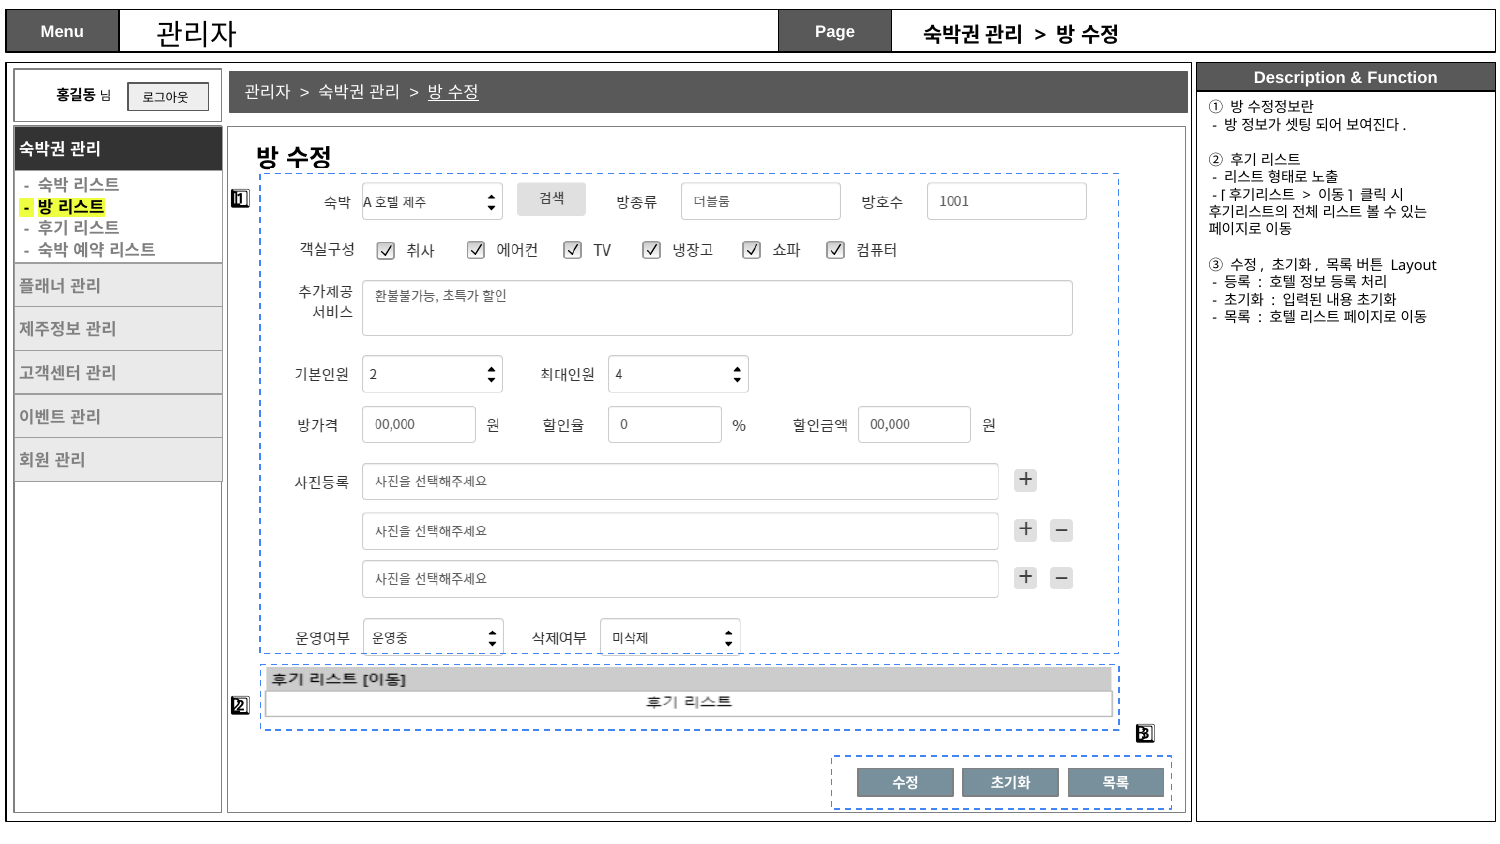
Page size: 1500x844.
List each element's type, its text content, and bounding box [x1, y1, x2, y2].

table_header 숙박권 관리 [15, 127, 222, 170]
text_box 로그아웃 [127, 83, 209, 111]
table_cell 플래너 관리 [15, 264, 222, 306]
text_box 3️⃣ [1120, 710, 1194, 756]
text_box 홍길동 님 [13, 68, 222, 122]
text_box 숙박권 관리 > 방 수정 [908, 14, 1392, 54]
picture [269, 167, 1120, 664]
text_box 1️⃣ [214, 175, 259, 221]
text_box [13, 482, 222, 813]
table_cell 고객센터 관리 [15, 351, 222, 393]
text_box 2️⃣ [214, 682, 256, 728]
table_cell 이벤트 관리 [15, 395, 222, 437]
table_cell 회원 관리 [15, 438, 222, 481]
picture [261, 666, 1121, 729]
text_box [831, 755, 1172, 809]
text_box ① 방 수정정보란 - 방 정보가 셋팅 되어 보여진다. ② 후기 리스트 - 리스트 형태로 노출 - [후기리스트 > 이동] 클릭 시 후기리스트의 전체 리스트 볼 수 있는 페이지로 이동 ③ 수정, 초기화, 목록 버튼 Layout - 등록 : 호텔 정보 등록 처리 - 초기화 : 입력된 내용 초기화 - 목록 : 호텔 리스트 페이지로 이동 [1193, 83, 1494, 824]
text_box [259, 173, 264, 654]
table_cell 제주정보 관리 [15, 307, 222, 350]
text_box [227, 728, 1186, 813]
table_cell - 숙박 리스트 - 방 리스트 - 후기 리스트 - 숙박 예약 리스트 [15, 171, 222, 262]
text_box 관리자 > 숙박권 관리 > 방 수정 [229, 71, 1188, 113]
text_box 관리자 [141, 1, 750, 67]
text_box 방 수정 [241, 127, 968, 175]
text_box [227, 126, 1186, 710]
